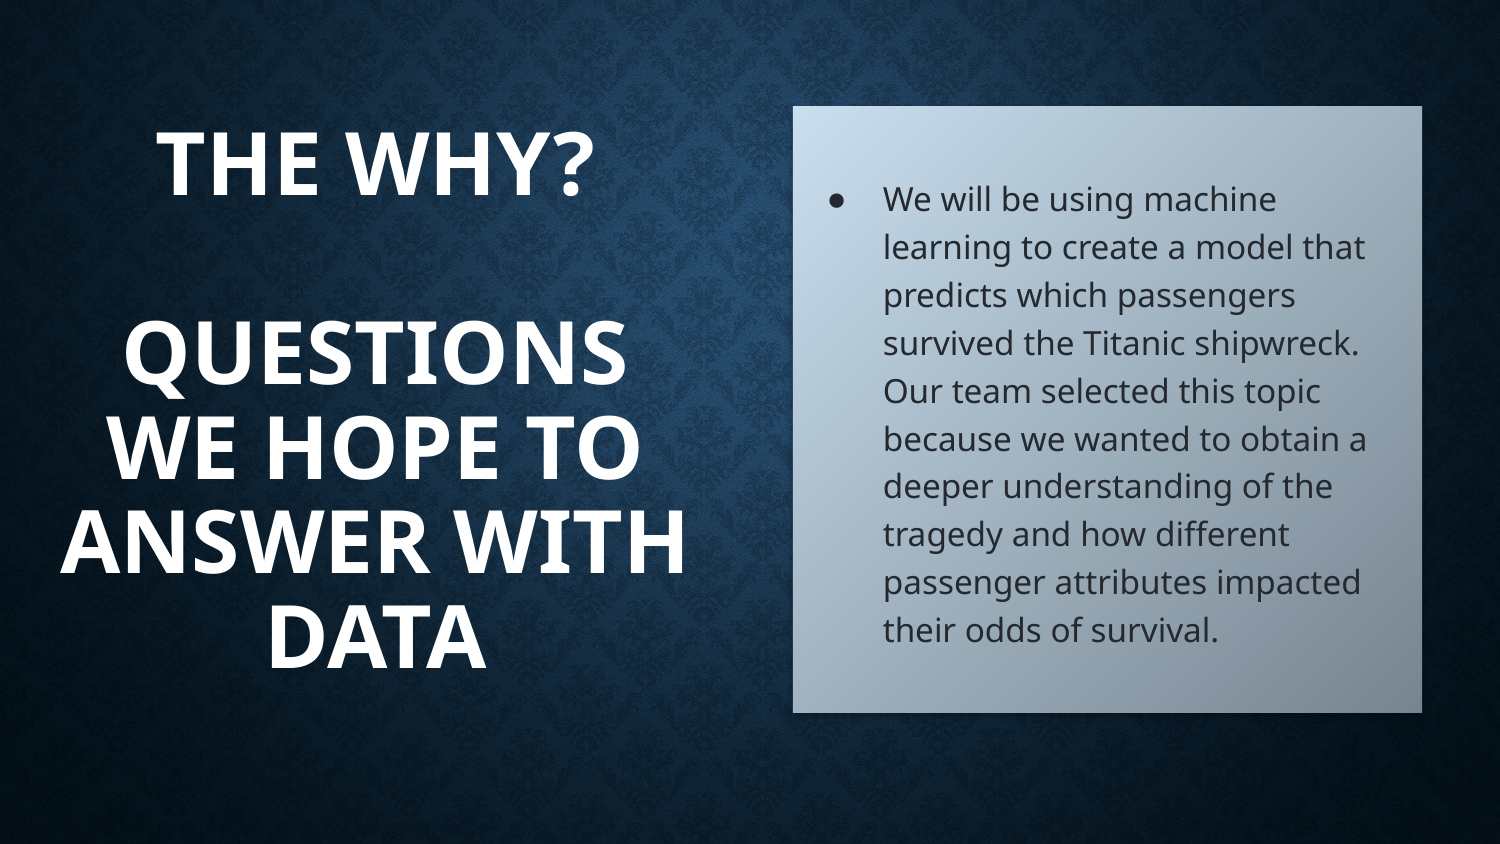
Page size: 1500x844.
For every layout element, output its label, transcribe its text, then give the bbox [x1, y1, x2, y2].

title THE WHY? Questions we hope to answer with Data [43, 65, 708, 703]
list We will be using machine learning to create a model that predicts which passengers survived the Titanic shipwreck. Our team selected this topic because we wanted to obtain a deeper understanding of the tragedy and how different passenger attributes impacted their odds of survival. [792, 106, 1423, 713]
